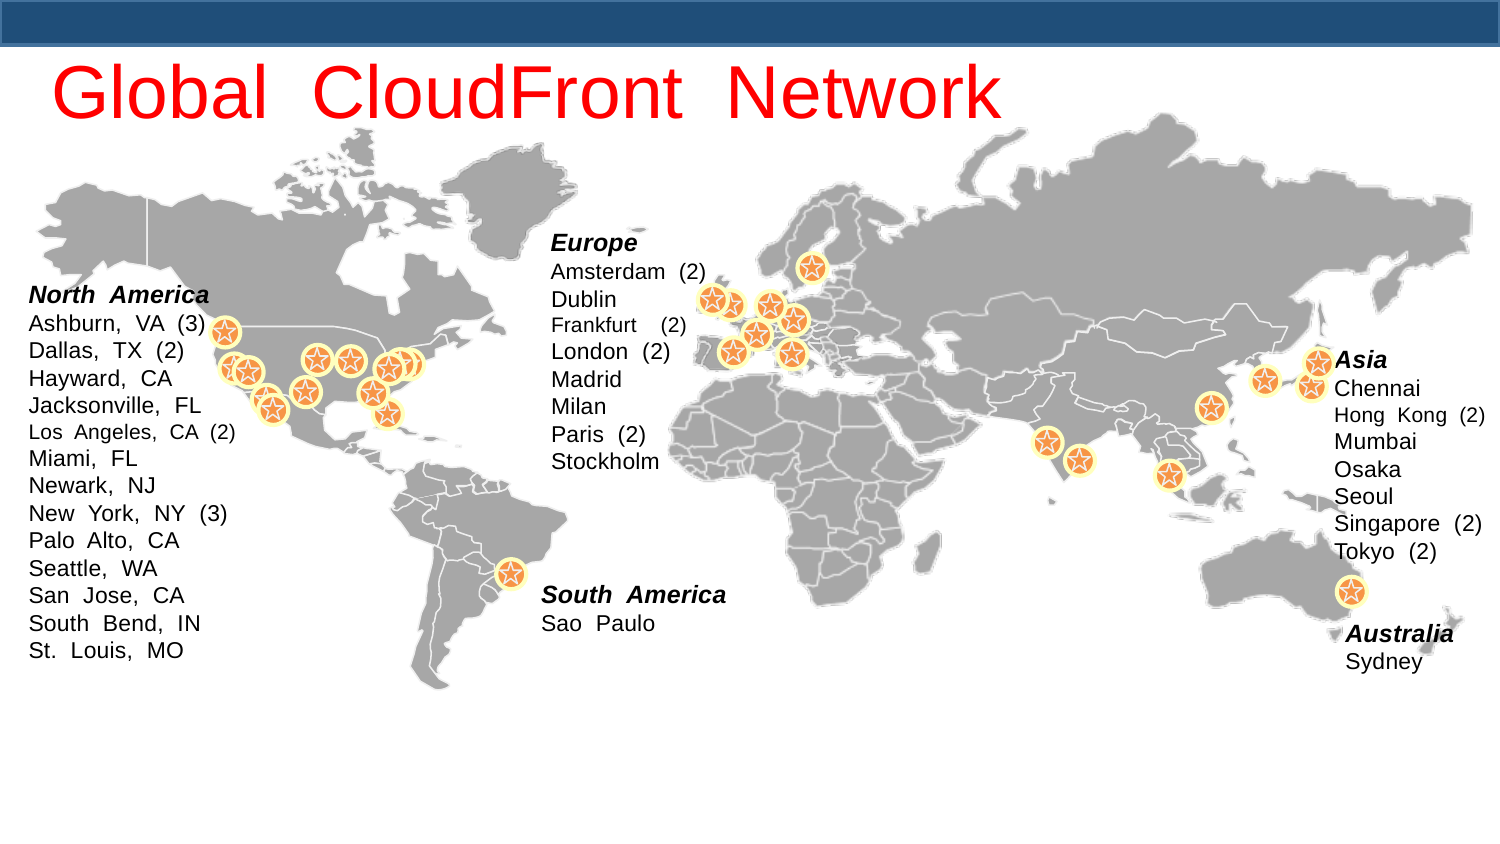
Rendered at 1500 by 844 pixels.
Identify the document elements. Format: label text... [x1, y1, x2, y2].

text_box [464, 553, 496, 575]
picture [667, 112, 1474, 657]
text_box [363, 451, 382, 464]
text_box [389, 425, 419, 436]
text_box [423, 461, 478, 497]
text_box [337, 154, 343, 161]
text_box [372, 399, 403, 430]
text_box [147, 177, 495, 354]
text_box [482, 479, 499, 493]
text_box [484, 576, 505, 596]
text_box [290, 159, 309, 167]
text_box Asia Chennai Hong Kong (2) Mumbai Osaka Seoul Singapore (2) Tokyo (2) [1477, 344, 1487, 565]
text_box [237, 359, 259, 382]
text_box [255, 387, 269, 401]
text_box [422, 485, 568, 569]
text_box [496, 559, 527, 590]
text_box [415, 492, 445, 510]
text_box [306, 347, 328, 370]
text_box [286, 182, 331, 212]
text_box [480, 585, 500, 604]
text_box [499, 561, 522, 584]
text_box [302, 344, 333, 375]
text_box [325, 166, 342, 177]
text_box [210, 317, 241, 348]
text_box [400, 459, 445, 498]
text_box [358, 378, 389, 409]
text_box [281, 394, 368, 453]
text_box Europe Amsterdam (2) [550, 226, 662, 284]
text_box [437, 525, 482, 561]
text_box [243, 391, 253, 403]
text_box [373, 426, 386, 430]
text_box [326, 152, 337, 161]
text_box North America Ashburn, VA (3) Dallas, TX (2) Hayward, CA Jacksonville, FL Los Angeles, CA (2) Miami, FL Newark, NJ New York, NY (3) Palo Alto, CA Seattle, WA San Jose, CA South Bend, IN St. Louis, MO [28, 278, 237, 664]
text_box [339, 348, 362, 371]
text_box [471, 473, 488, 494]
title Global CloudFront Network [36, 53, 1330, 136]
text_box [405, 349, 425, 380]
text_box [418, 436, 447, 442]
text_box [335, 346, 366, 377]
text_box [341, 172, 348, 179]
text_box [390, 349, 416, 380]
text_box [392, 492, 415, 511]
text_box [233, 357, 264, 388]
text_box [398, 351, 411, 365]
text_box [383, 467, 406, 476]
text_box [361, 380, 384, 403]
text_box South America Sao Paulo [541, 579, 662, 637]
text_box [376, 401, 399, 424]
text_box [407, 334, 449, 361]
text_box [222, 356, 236, 379]
picture [439, 141, 579, 262]
text_box [311, 157, 320, 162]
text_box [294, 379, 317, 402]
text_box [339, 165, 376, 178]
text_box [357, 180, 433, 230]
text_box [377, 356, 400, 379]
text_box [357, 447, 382, 457]
text_box [339, 136, 376, 168]
text_box Australia Sydney [1345, 665, 1455, 675]
text_box [219, 353, 245, 384]
text_box [300, 165, 325, 177]
text_box [410, 544, 450, 690]
text_box [430, 560, 496, 674]
text_box [343, 443, 363, 455]
text_box [389, 499, 441, 545]
text_box [498, 479, 511, 492]
text_box [36, 182, 147, 278]
text_box [213, 320, 236, 342]
text_box [386, 379, 413, 399]
text_box [272, 172, 299, 191]
text_box [374, 354, 405, 385]
text_box [251, 384, 282, 413]
text_box [261, 397, 284, 420]
text_box [369, 462, 385, 472]
text_box [290, 377, 321, 408]
text_box [237, 326, 385, 414]
text_box [376, 224, 401, 240]
text_box Dublin Frankfurt (2) London (2) Madrid Milan Paris (2) Stockholm [551, 284, 662, 475]
text_box [258, 394, 289, 425]
text_box [480, 314, 507, 337]
